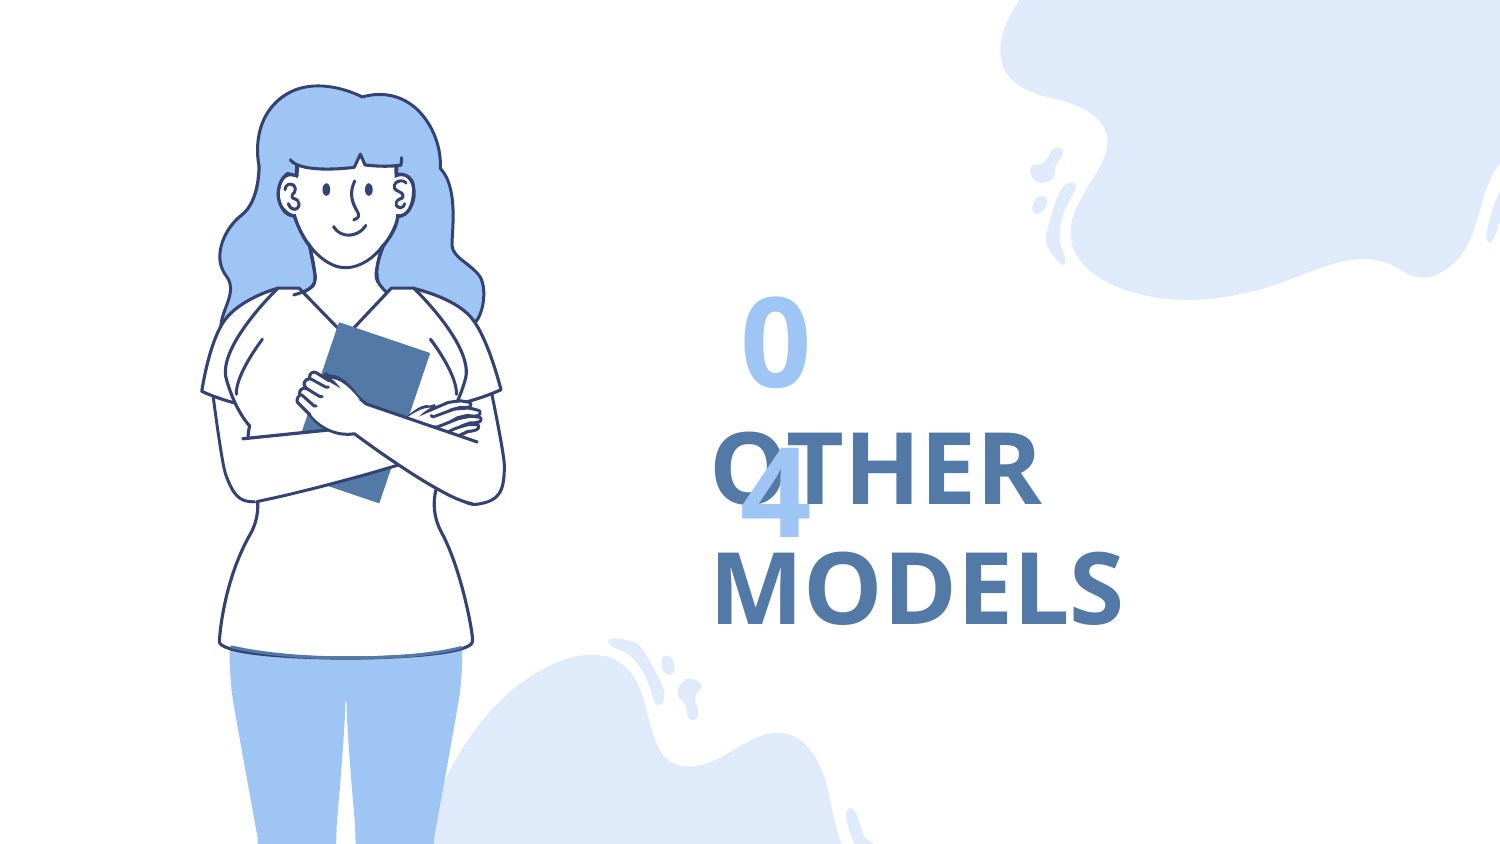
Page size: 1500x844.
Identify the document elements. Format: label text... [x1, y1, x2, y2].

title OTHER MODELS [694, 389, 1380, 551]
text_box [201, 84, 507, 844]
title 04 [694, 247, 858, 409]
